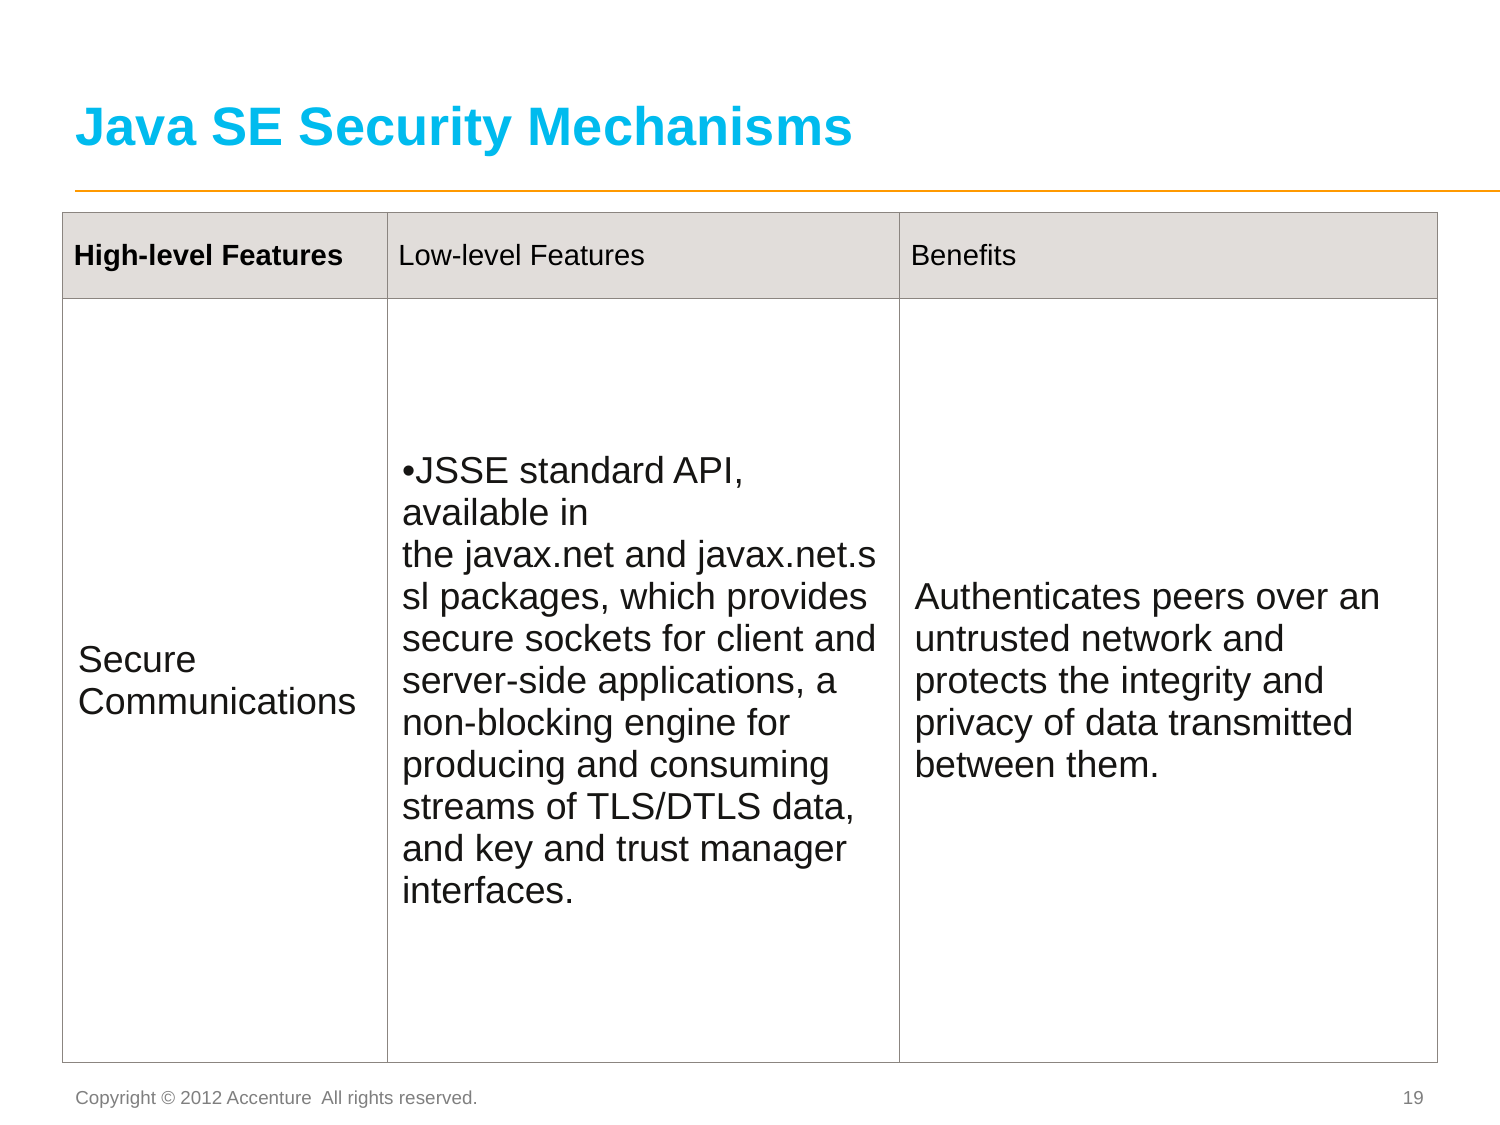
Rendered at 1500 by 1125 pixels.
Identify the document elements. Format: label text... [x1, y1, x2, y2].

table_cell JSSE standard API, available in the javax.net and javax.net.ssl packages, which provides secure sockets for client and server-side applications, a non-blocking engine for producing and consuming streams of TLS/DTLS data, and key and trust manager interfaces. [388, 299, 899, 1062]
table_cell Authenticates peers over an untrusted network and protects the integrity and privacy of data transmitted between them. [900, 299, 1437, 1062]
table_header Benefits [900, 213, 1437, 298]
table_cell Secure Communications [63, 299, 387, 1062]
table_header High-level Features [63, 213, 387, 298]
title Java SE Security Mechanisms [75, 27, 1422, 157]
table_header Low-level Features [388, 213, 899, 298]
